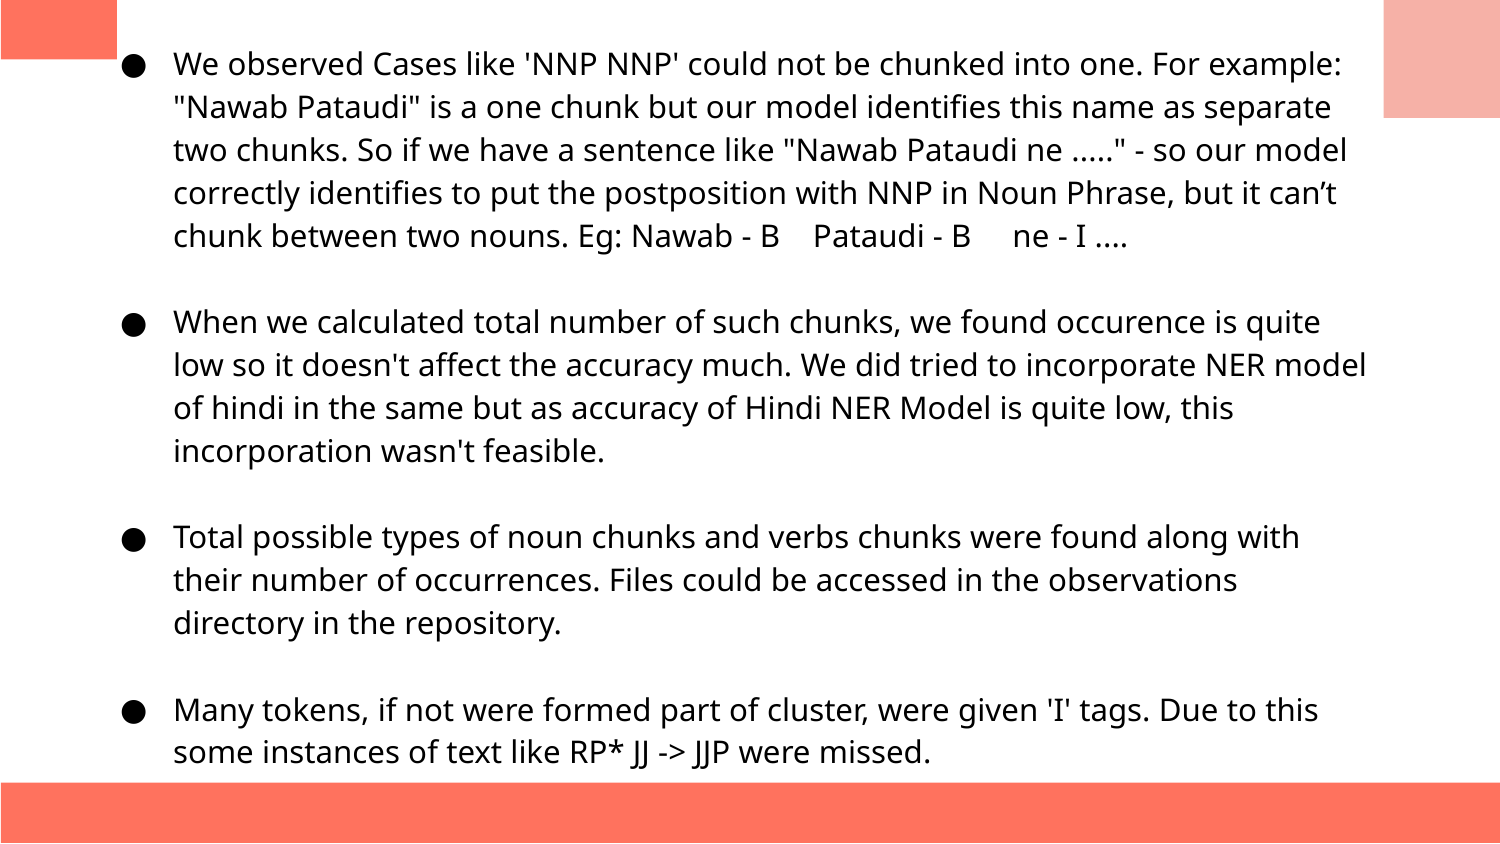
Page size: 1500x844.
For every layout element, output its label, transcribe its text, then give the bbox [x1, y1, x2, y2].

title We observed Cases like 'NNP NNP' could not be chunked into one. For example: "Nawab Pataudi" is a one chunk but our model identifies this name as separate two chunks. So if we have a sentence like "Nawab Pataudi ne ....." - so our model correctly identifies to put the postposition with NNP in Noun Phrase, but it can’t chunk between two nouns. Eg: Nawab - B Pataudi - B ne - I .... When we calculated total number of such chunks, we found occurence is quite low so it doesn't affect the accuracy much. We did tried to incorporate NER model of hindi in the same but as accuracy of Hindi NER Model is quite low, this incorporation wasn't feasible. Total possible types of noun chunks and verbs chunks were found along with their number of occurrences. Files could be accessed in the observations directory in the repository. Many tokens, if not were formed part of cluster, were given 'I' tags. Due to this some instances of text like RP* JJ -> JJP were missed. [83, 28, 1388, 781]
